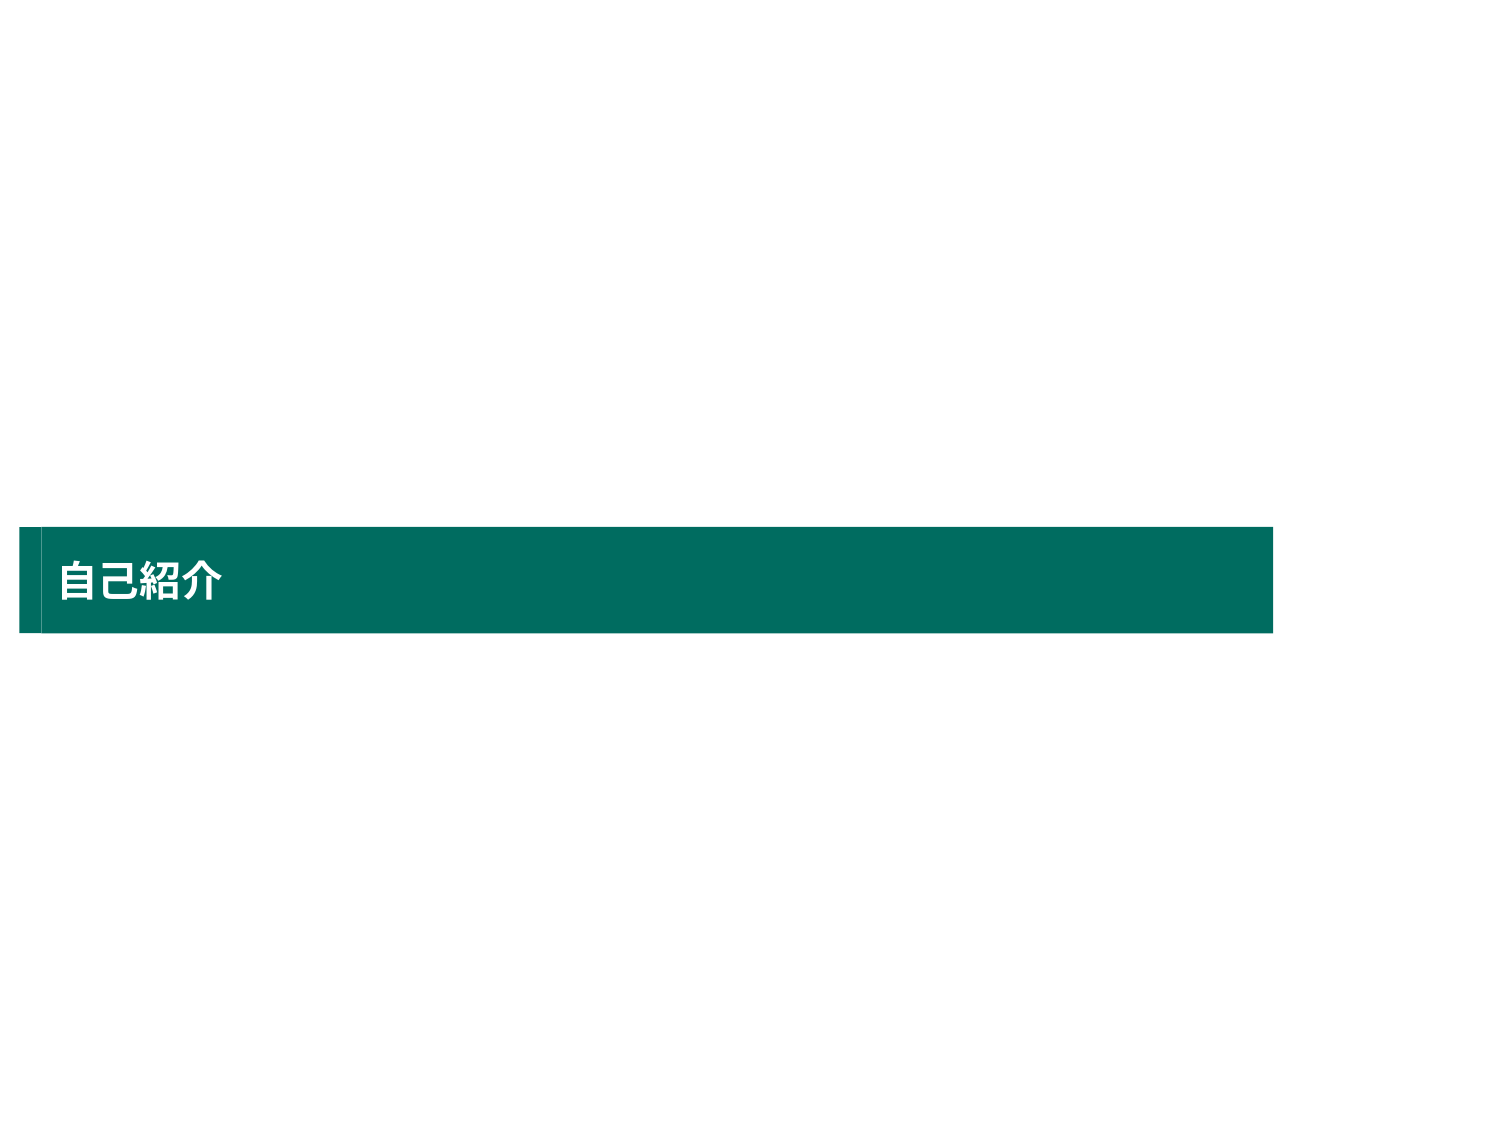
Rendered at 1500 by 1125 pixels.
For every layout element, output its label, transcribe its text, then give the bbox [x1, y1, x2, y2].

title 自己紹介 [41, 526, 1274, 634]
